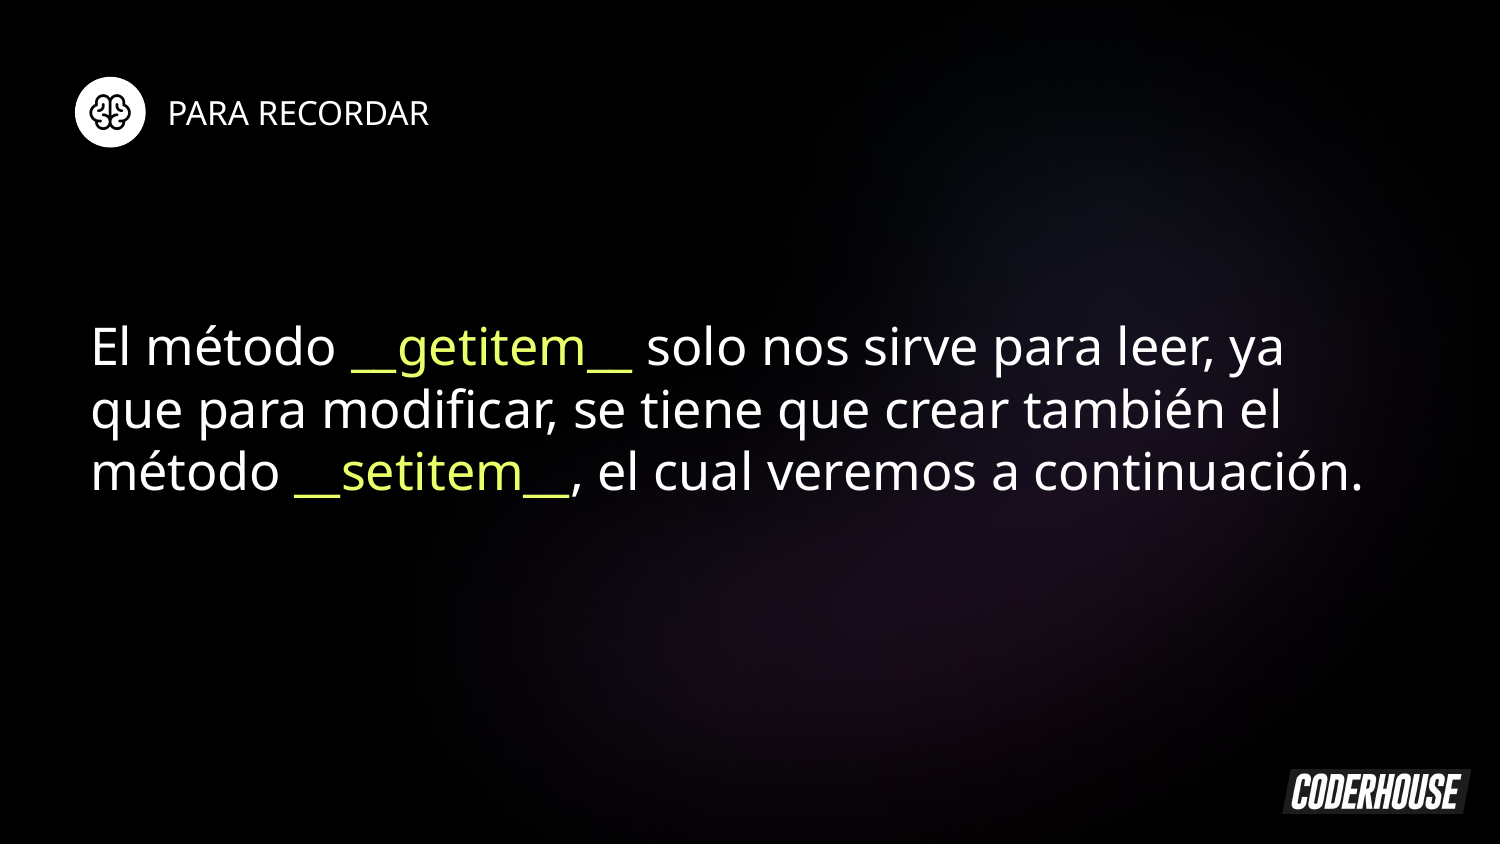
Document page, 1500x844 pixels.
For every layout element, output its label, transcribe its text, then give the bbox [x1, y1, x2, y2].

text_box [74, 76, 146, 148]
text_box PARA RECORDAR [152, 76, 632, 147]
picture [0, 0, 1500, 844]
text_box El método __getitem__ solo nos sirve para leer, ya que para modificar, se tiene que crear también el método __setitem__, el cual veremos a continuación. [74, 298, 1404, 516]
